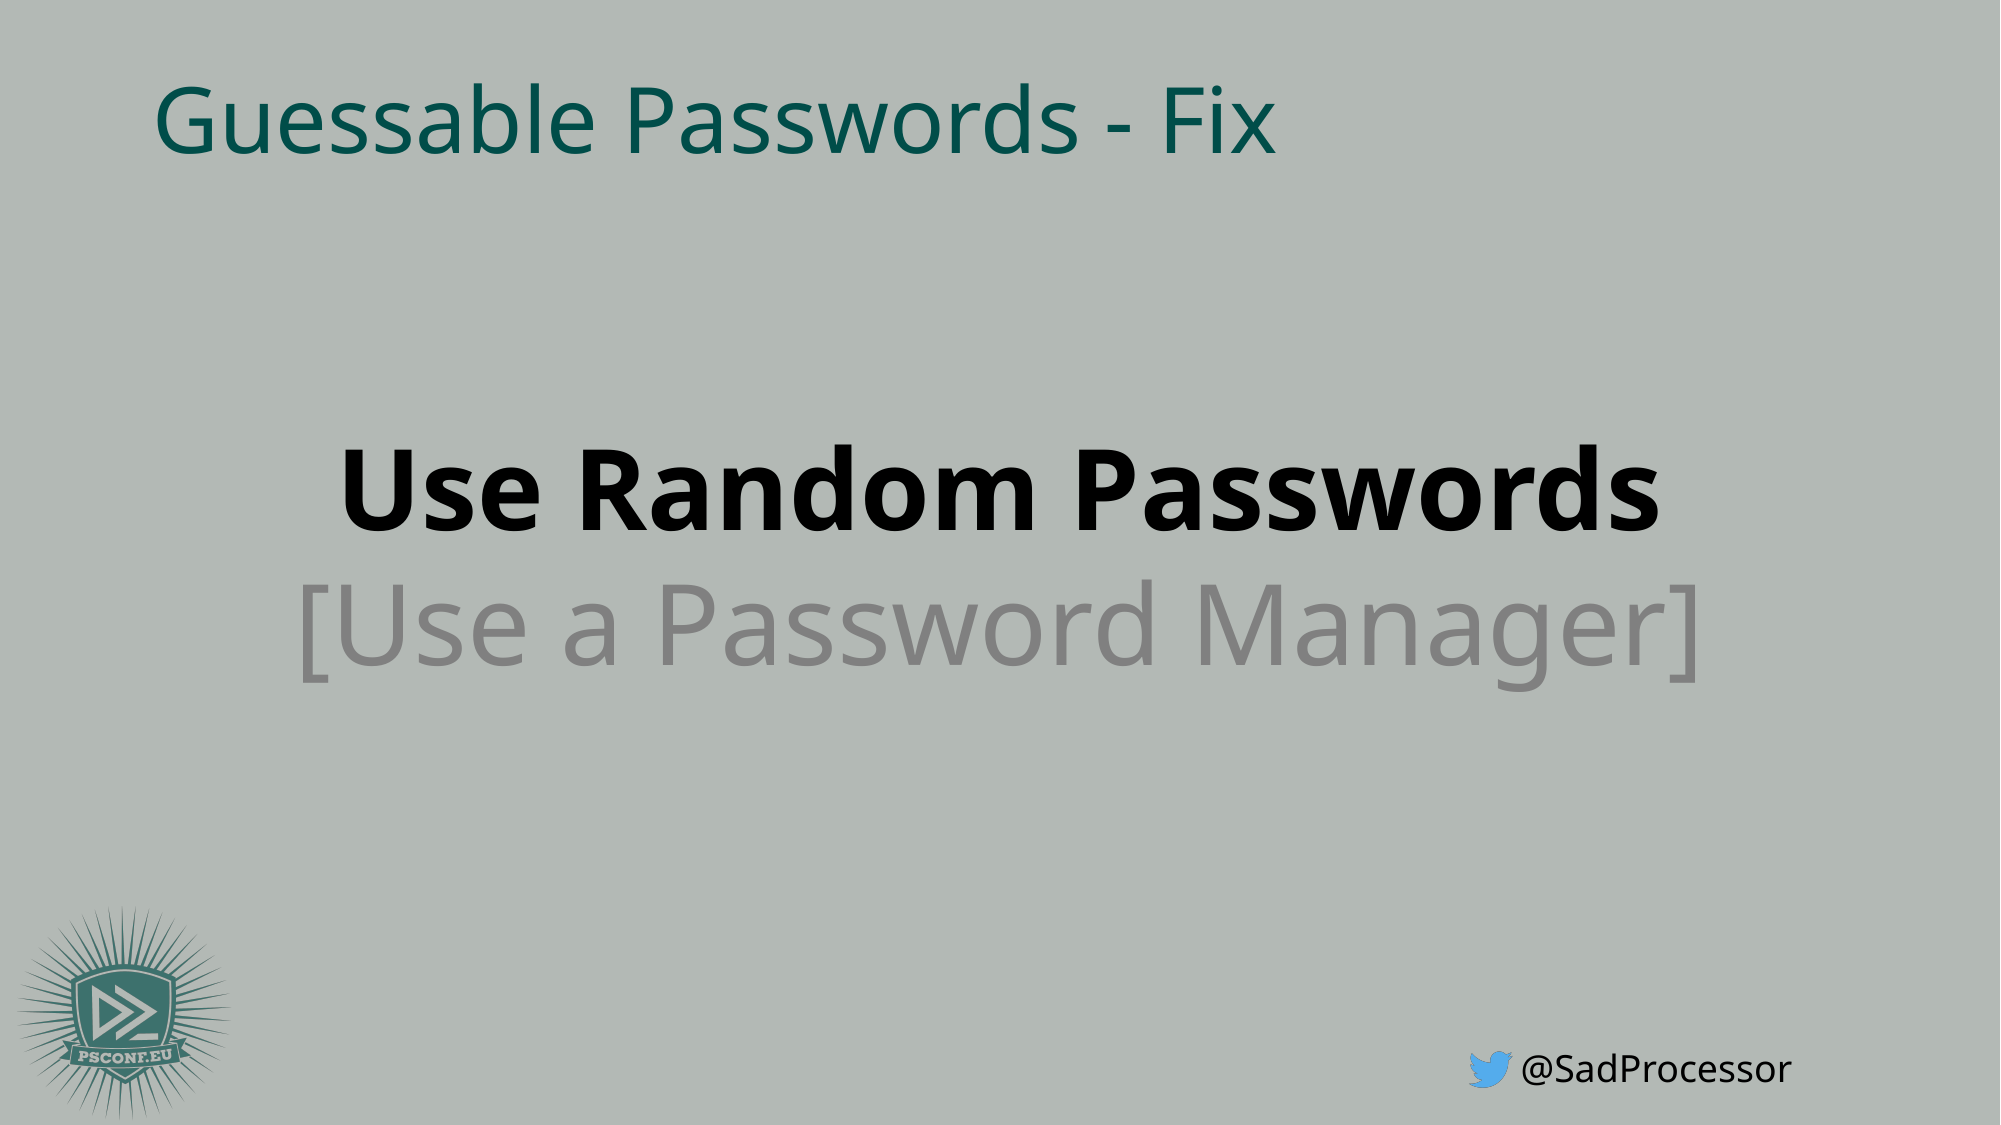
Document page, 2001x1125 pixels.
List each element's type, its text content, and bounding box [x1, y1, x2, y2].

picture [1458, 1037, 1523, 1103]
footer @SadProcessor [1505, 1037, 1863, 1098]
title Guessable Passwords - Fix [137, 59, 1863, 188]
text_box Use Random Passwords [Use a Password Manager] [280, 410, 1720, 696]
